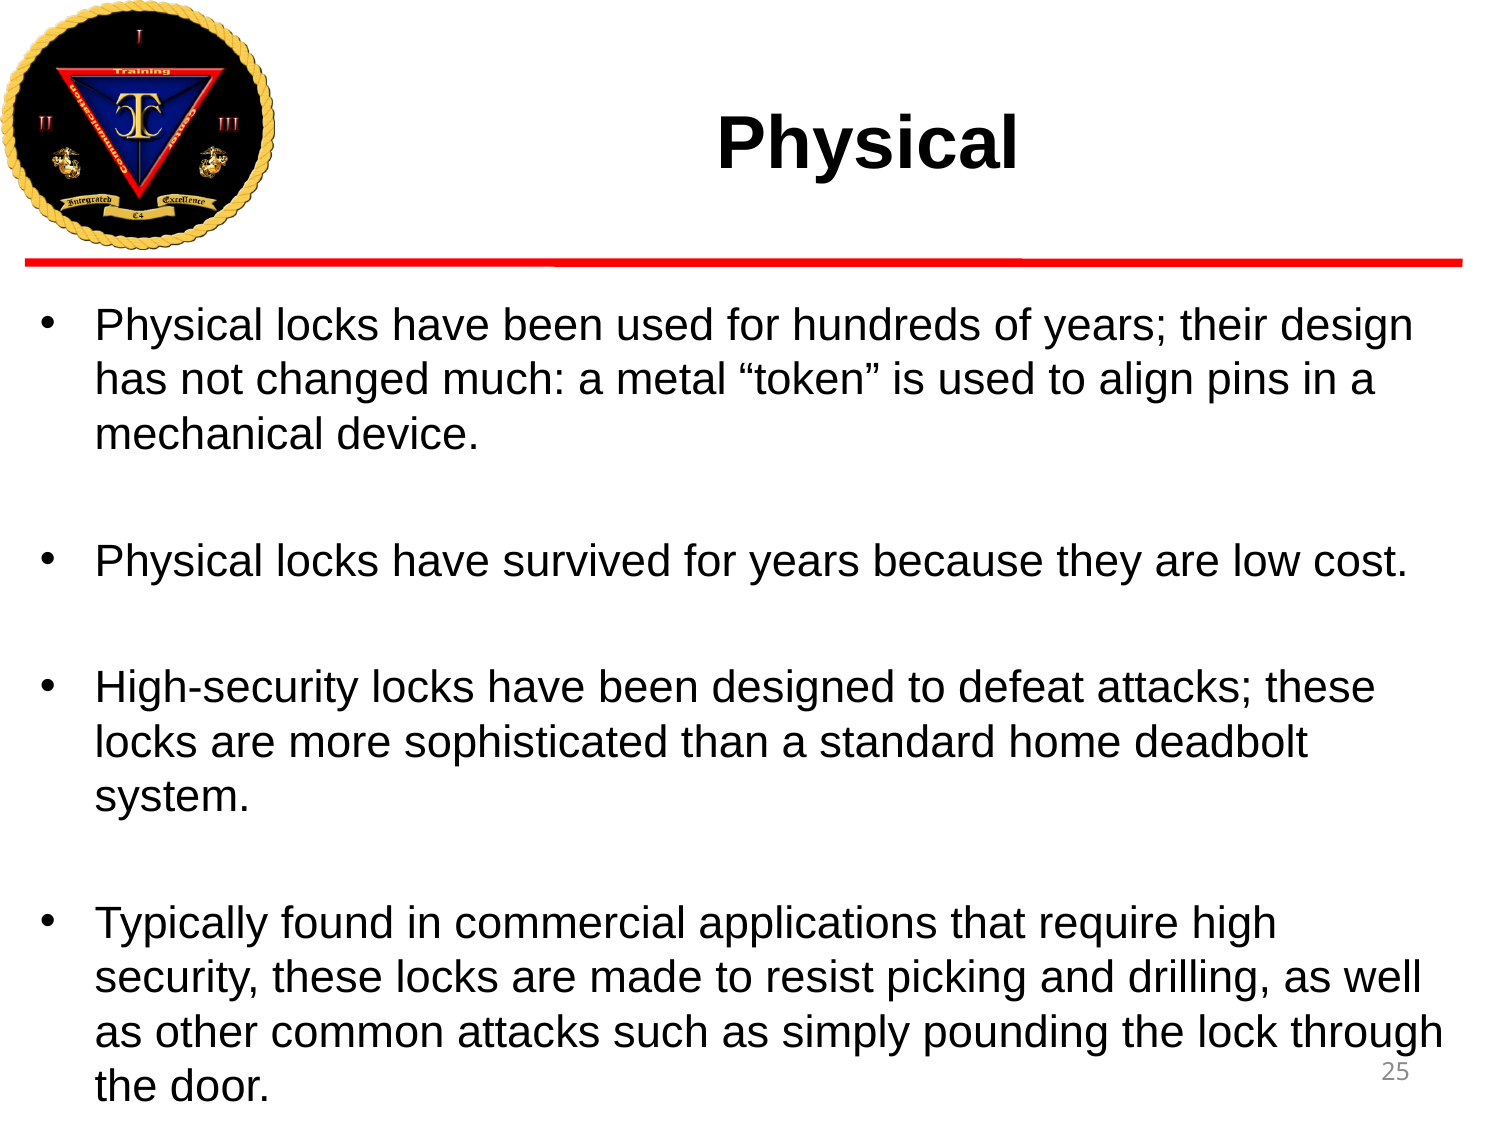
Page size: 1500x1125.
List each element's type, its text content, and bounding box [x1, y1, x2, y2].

title Physical [274, 44, 1463, 233]
slide_number 25 [1074, 1042, 1425, 1103]
picture [0, 0, 275, 250]
list Physical locks have been used for hundreds of years; their design has not changed much: a metal “token” is used to align pins in a mechanical device. Physical locks have survived for years because they are low cost. High-security locks have been designed to defeat attacks; these locks are more sophisticated than a standard home deadbolt system. Typically found in commercial applications that require high security, these locks are made to resist picking and drilling, as well as other common attacks such as simply pounding the lock through the door. [24, 287, 1463, 1125]
